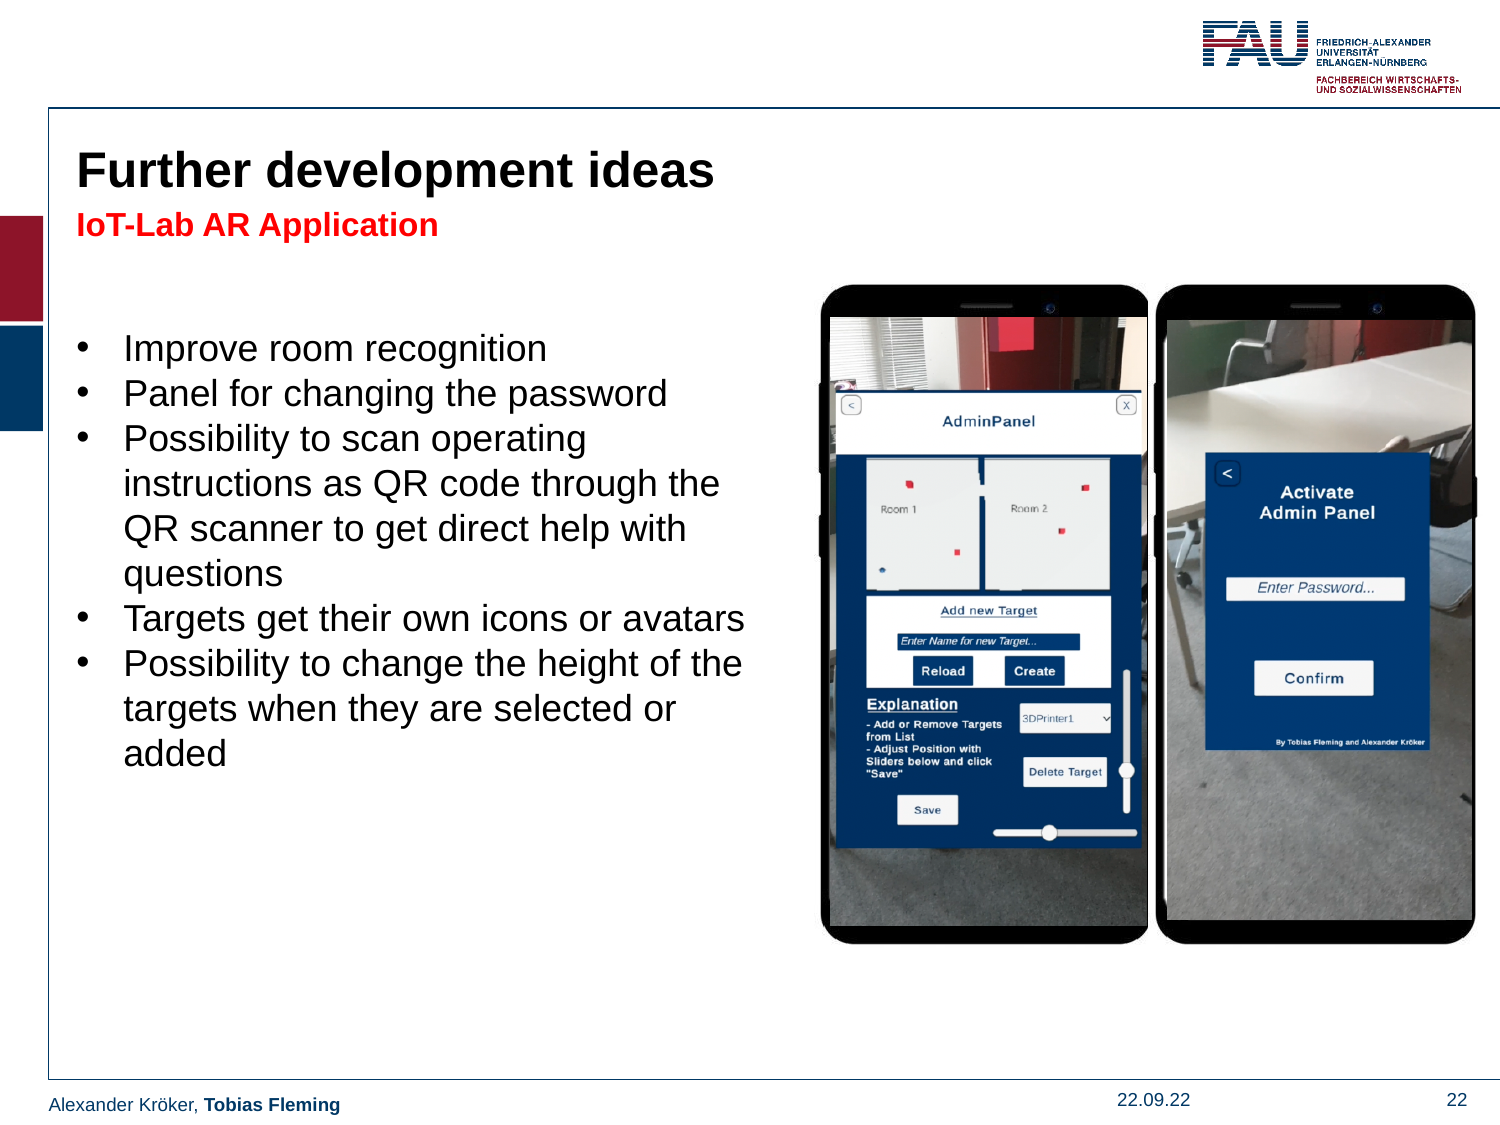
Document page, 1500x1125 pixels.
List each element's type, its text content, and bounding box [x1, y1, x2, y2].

picture [813, 281, 1489, 949]
text_box Improve room recognition Panel for changing the password Possibility to scan operating instructions as QR code through the QR scanner to get direct help with questions Targets get their own icons or avatars Possibility to change the height of the targets when they are selected or added [61, 316, 801, 872]
text_box Further development ideas [61, 129, 1449, 195]
text_box IoT-Lab AR Application [61, 195, 1449, 251]
footer Alexander Kröker, Tobias Fleming [48, 1092, 1053, 1125]
slide_number 22 [1349, 1087, 1468, 1119]
picture [1203, 21, 1461, 93]
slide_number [1117, 1087, 1295, 1119]
